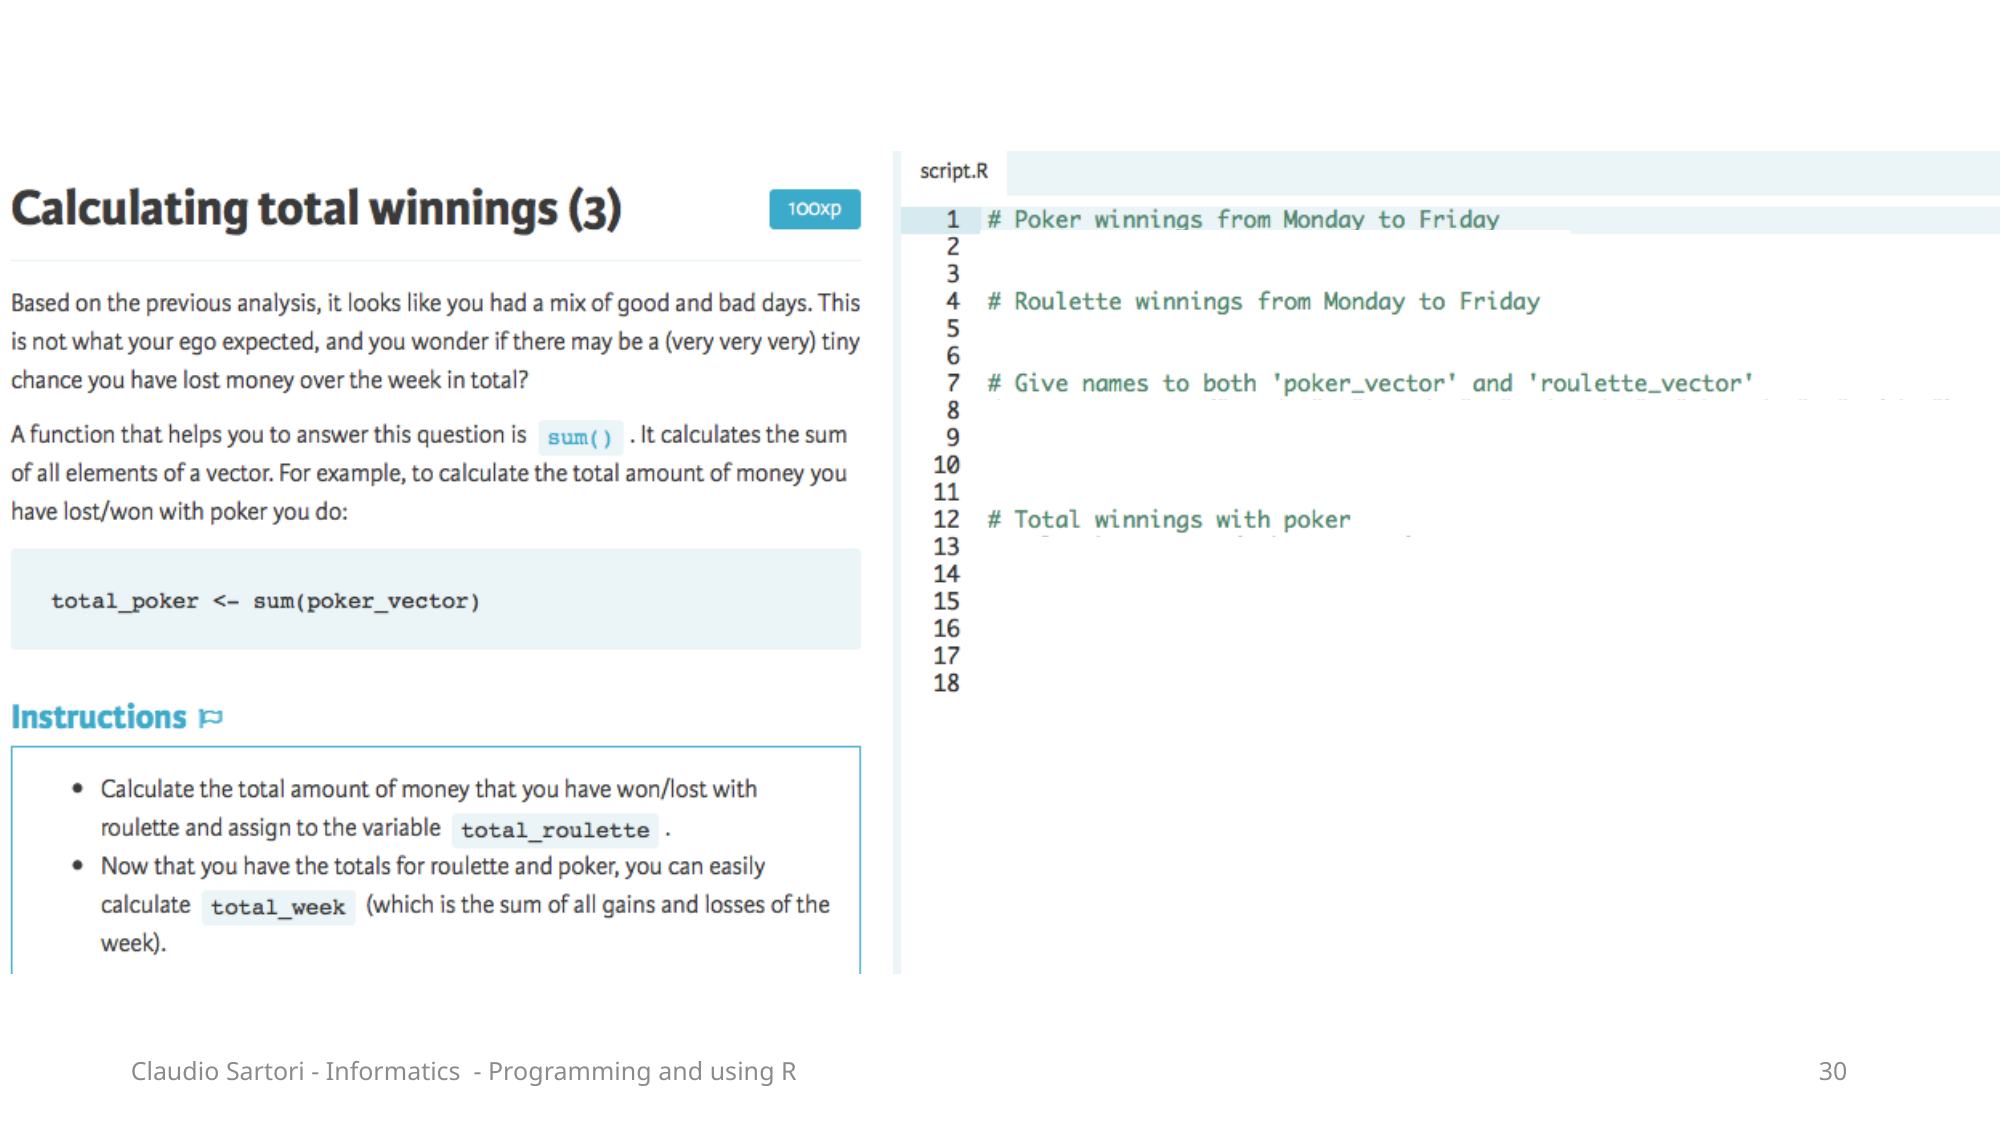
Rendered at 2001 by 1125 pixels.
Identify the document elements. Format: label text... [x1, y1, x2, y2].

footer Claudio Sartori - Informatics - Programming and using R [115, 1042, 1338, 1103]
slide_number 30 [1412, 1042, 1863, 1103]
picture [0, 151, 2000, 974]
